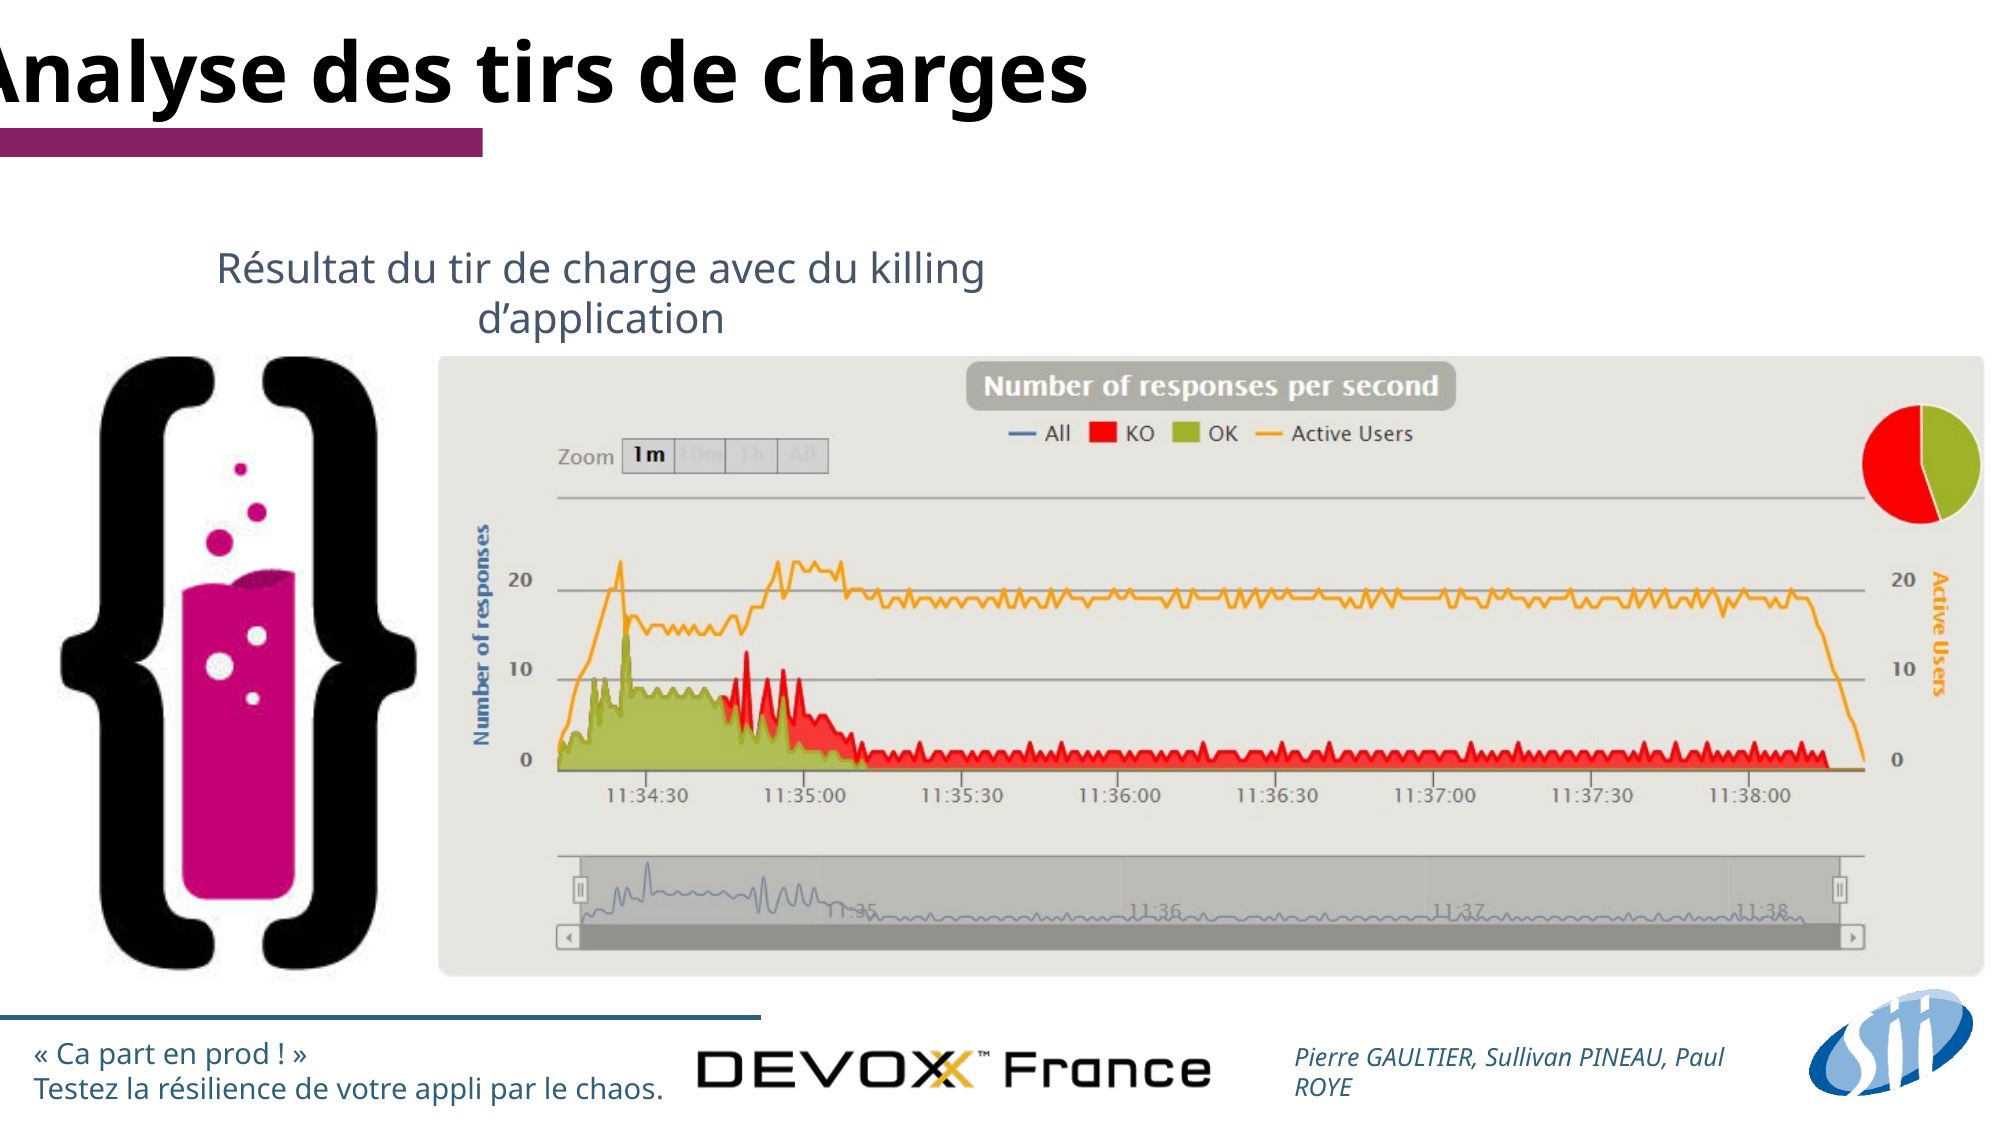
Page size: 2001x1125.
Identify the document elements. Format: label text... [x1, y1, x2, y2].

picture [1809, 989, 1973, 1096]
picture [693, 999, 1214, 1125]
picture [52, 342, 430, 981]
picture [438, 356, 1986, 981]
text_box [0, 12, 1032, 157]
text_box Résultat du tir de charge avec du killing d’application [52, 221, 1150, 304]
